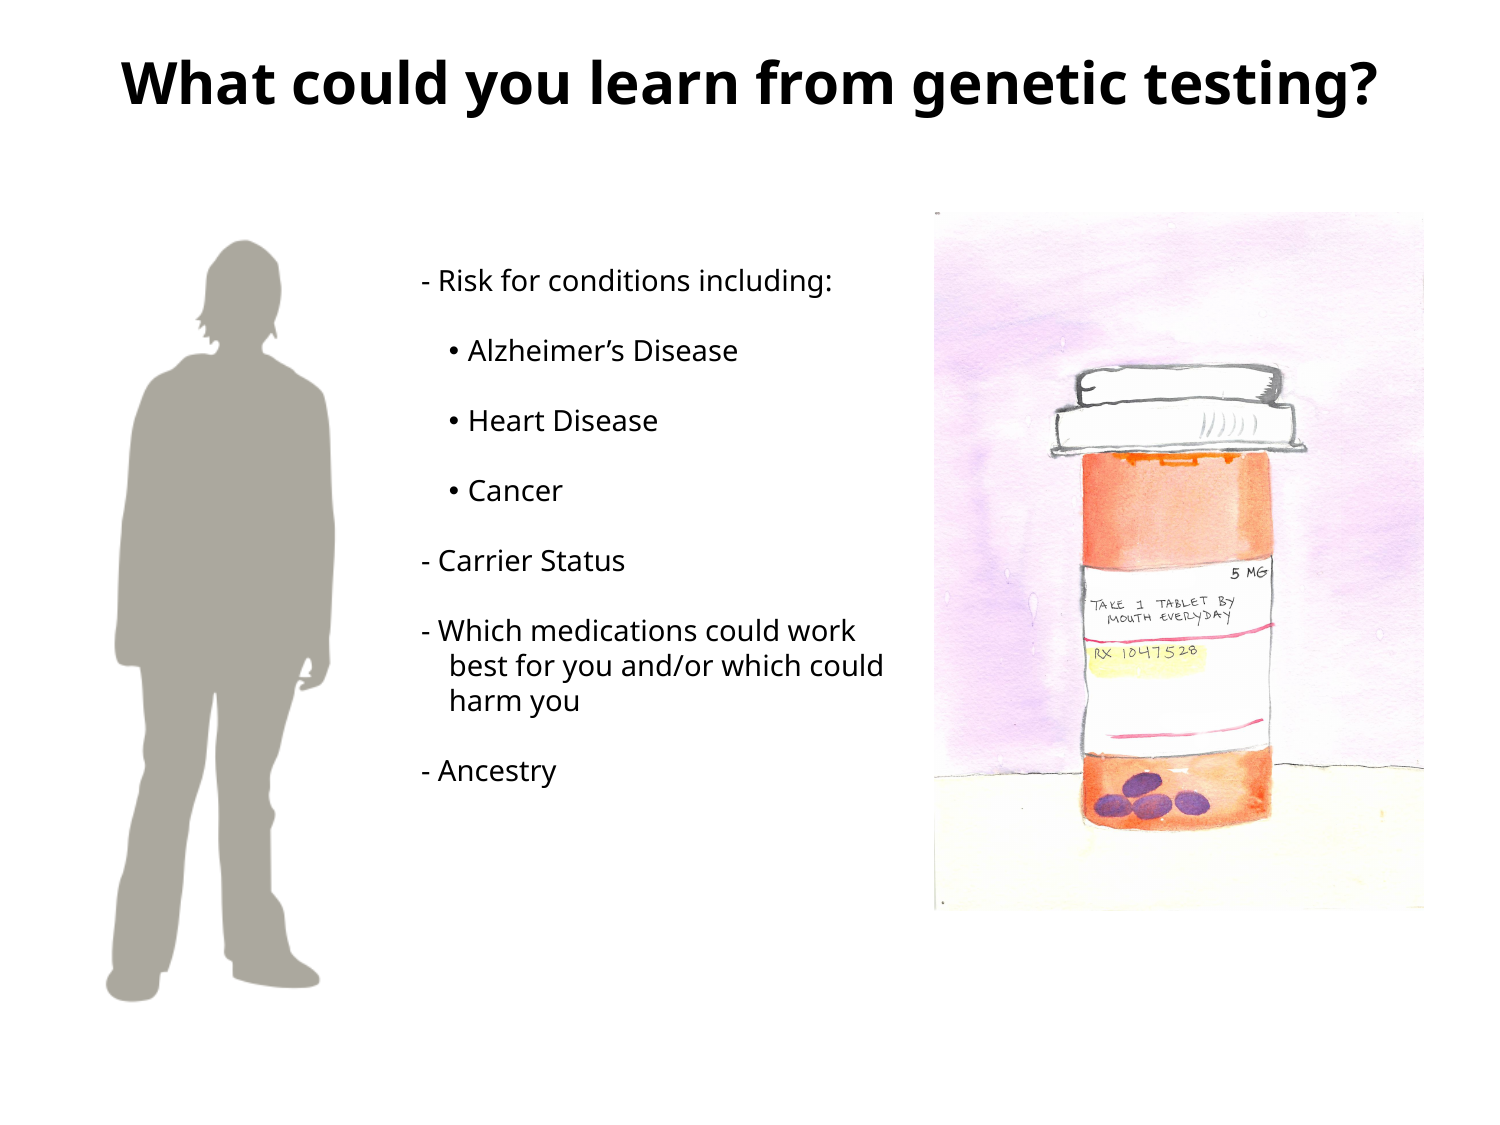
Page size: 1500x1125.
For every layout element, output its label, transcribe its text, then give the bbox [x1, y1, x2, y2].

text_box What could you learn from genetic testing? [0, 38, 1500, 124]
picture [934, 212, 1424, 912]
picture [26, 188, 407, 1050]
text_box - Risk for conditions including: Alzheimer’s Disease Heart Disease Cancer - Carrier Status - Which medications could work best for you and/or which could harm you - Ancestry [411, 255, 911, 865]
